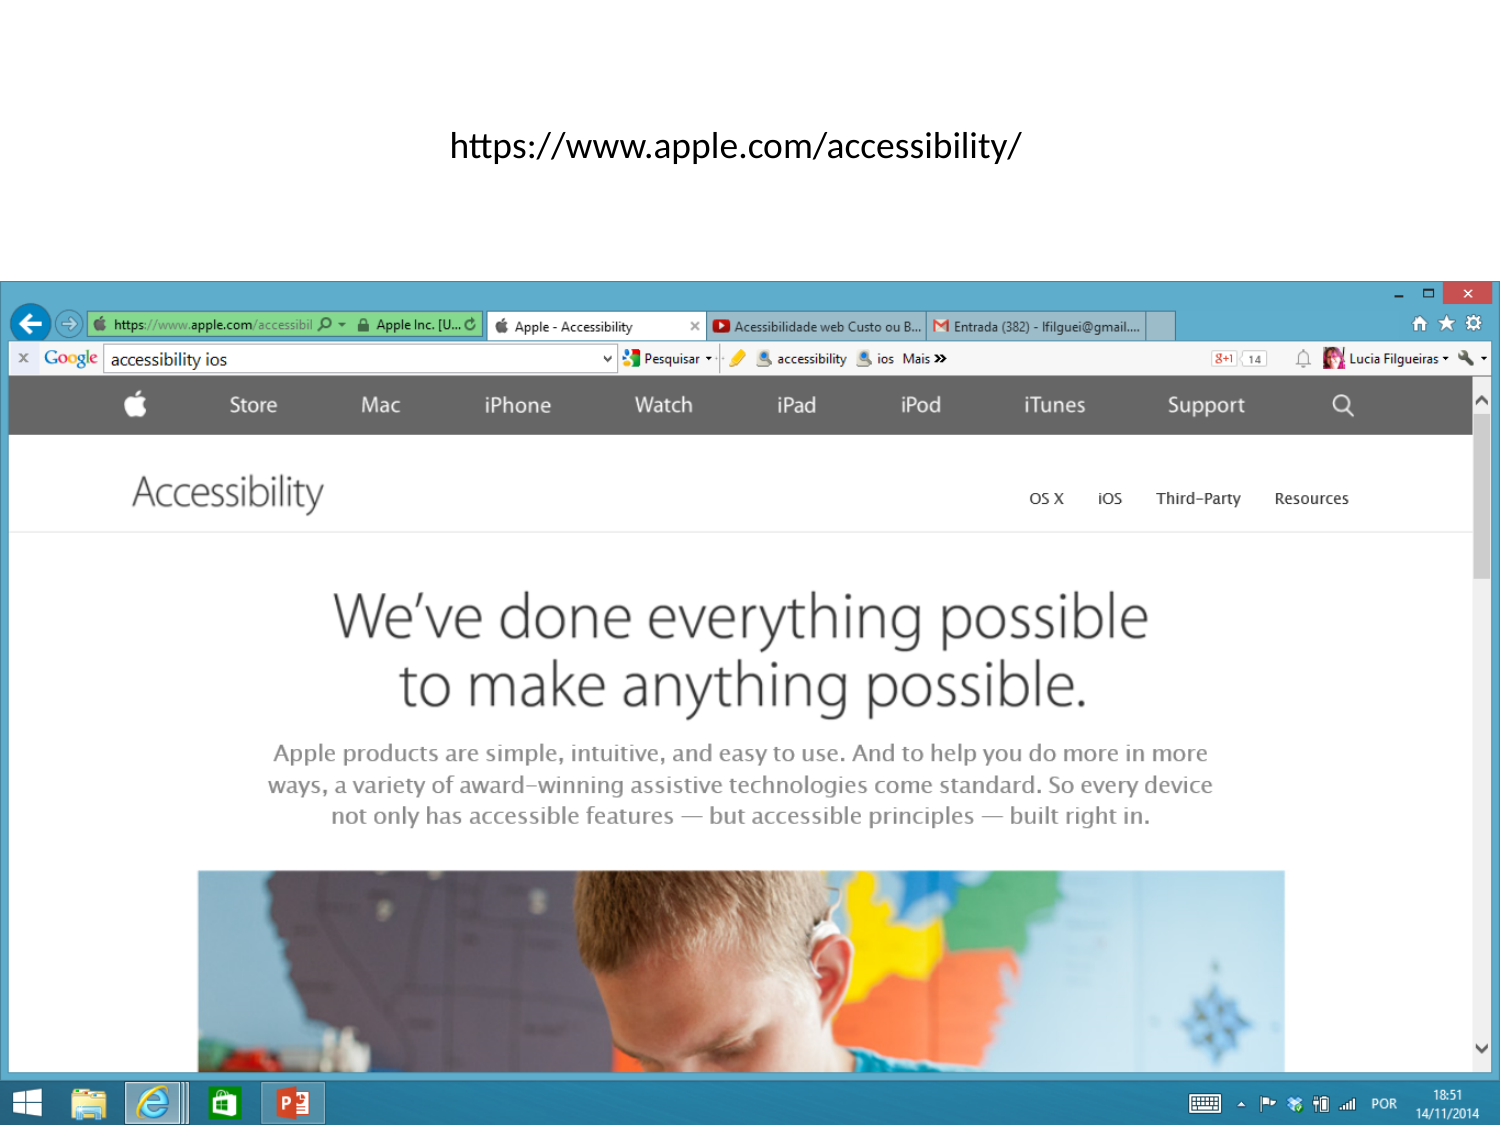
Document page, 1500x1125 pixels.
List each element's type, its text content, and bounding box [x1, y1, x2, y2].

picture [0, 281, 1500, 1125]
text_box https://www.apple.com/accessibility/ [434, 113, 1038, 174]
